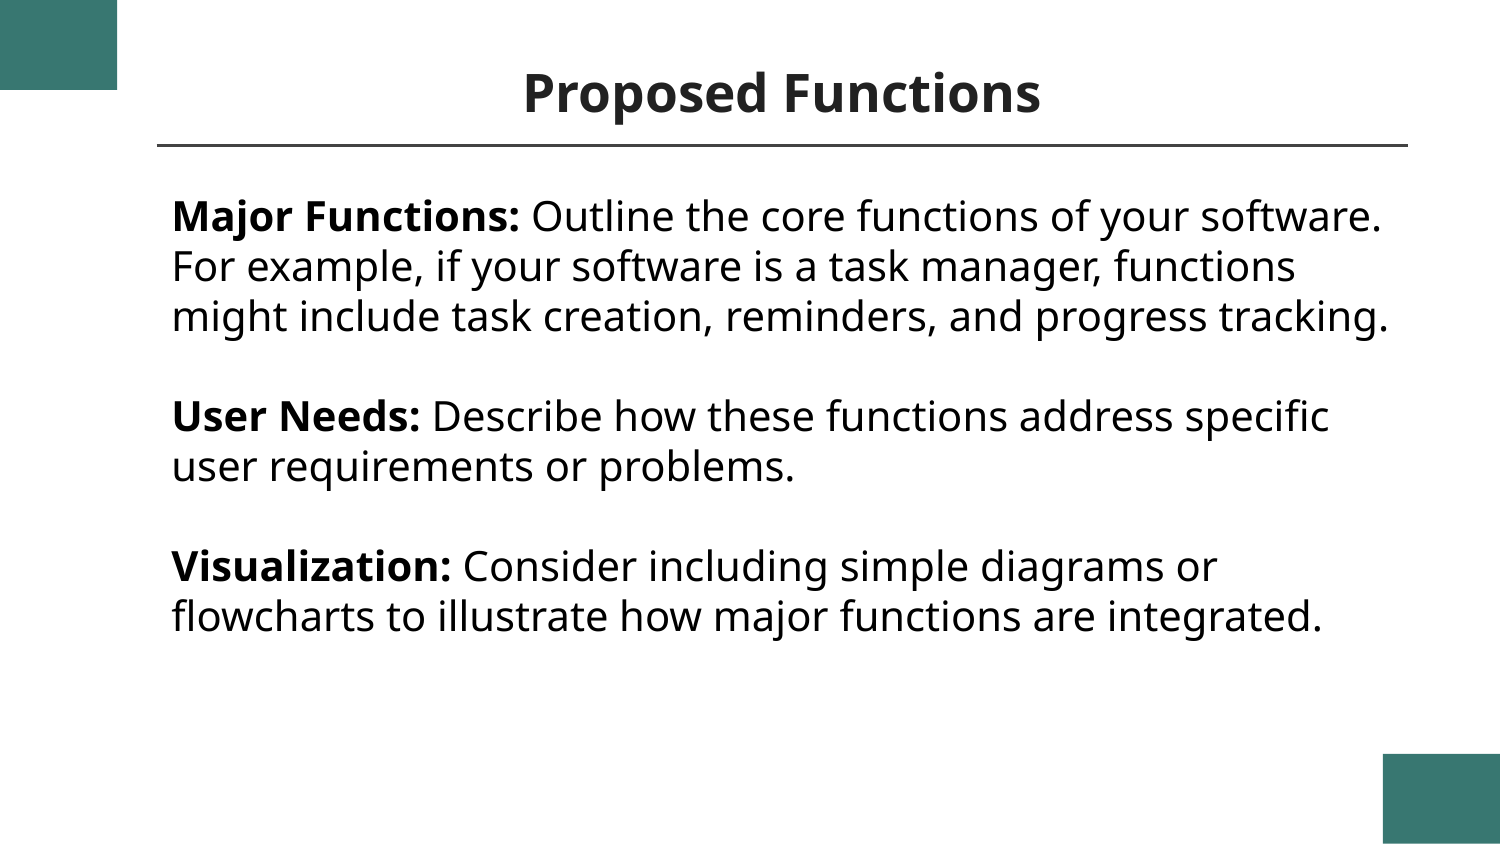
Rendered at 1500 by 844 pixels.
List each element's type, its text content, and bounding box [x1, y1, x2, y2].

title Proposed Functions [156, 45, 1408, 139]
text_box Major Functions: Outline the core functions of your software. For example, if your software is a task manager, functions might include task creation, reminders, and progress tracking. User Needs: Describe how these functions address specific user requirements or problems. Visualization: Consider including simple diagrams or flowcharts to illustrate how major functions are integrated. [156, 181, 1408, 799]
text_box [0, 0, 118, 90]
text_box [1382, 753, 1500, 844]
